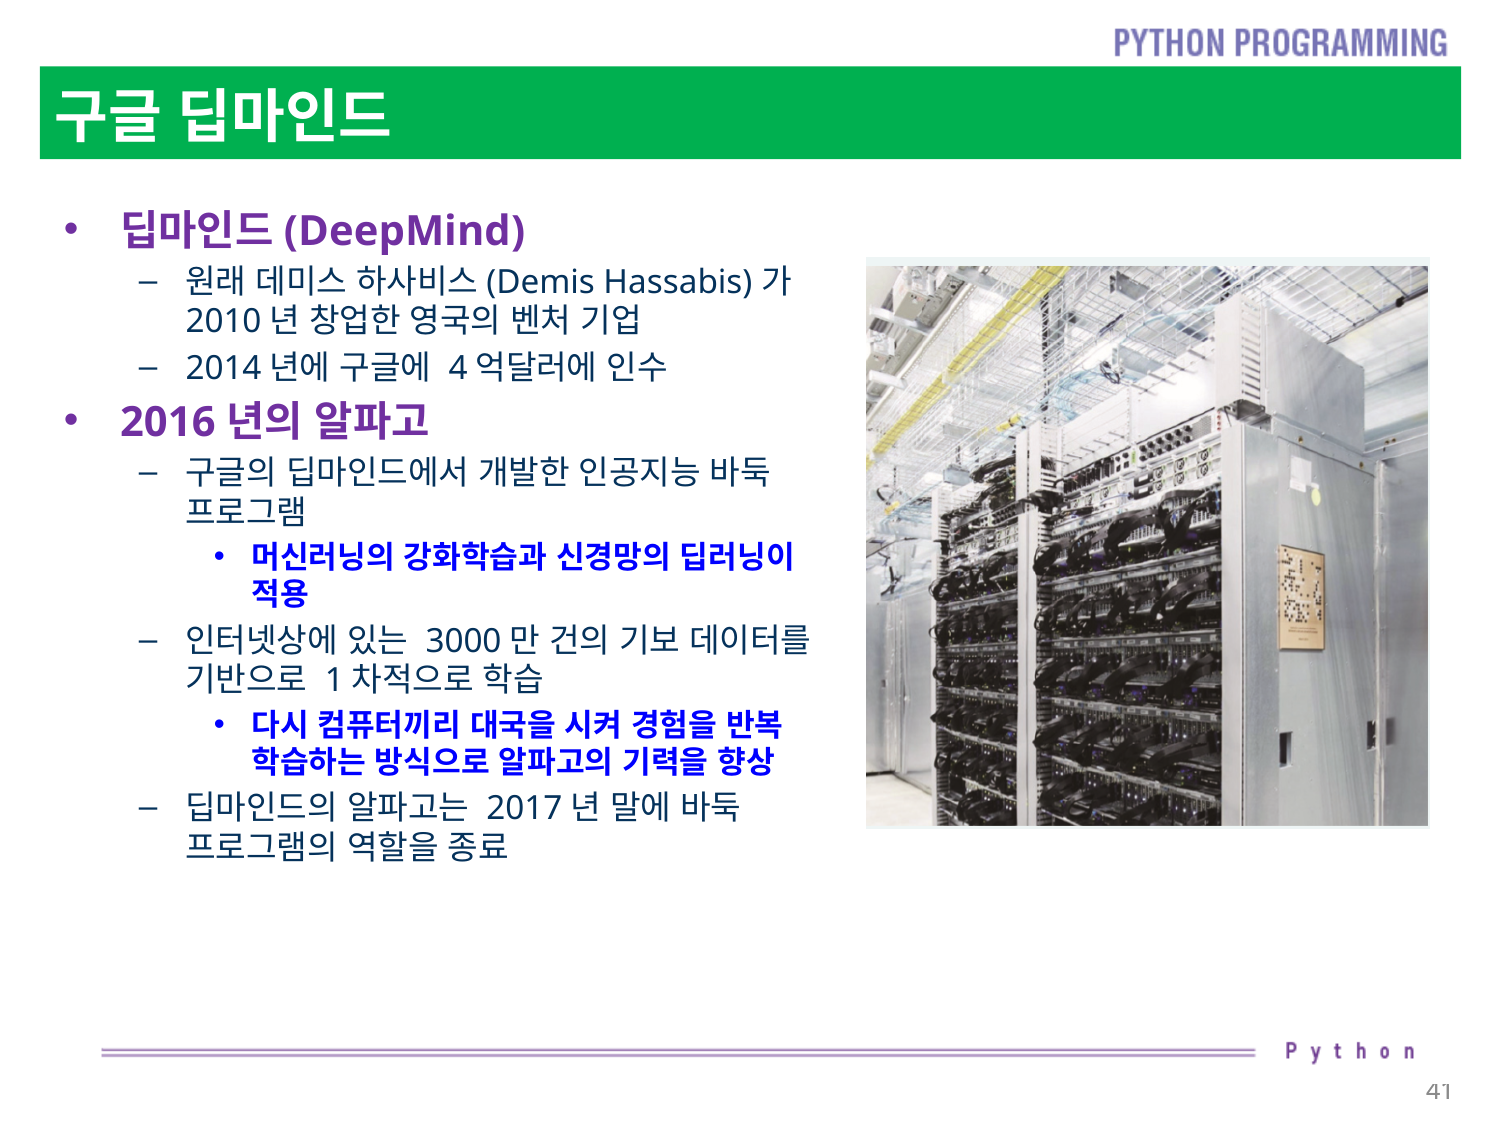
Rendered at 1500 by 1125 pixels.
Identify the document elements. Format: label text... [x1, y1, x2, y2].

list 딥마인드(DeepMind) 원래 데미스 하사비스(Demis Hassabis)가 2010년 창업한 영국의 벤처 기업 2014년에 구글에 4억달러에 인수 2016년의 알파고 구글의 딥마인드에서 개발한 인공지능 바둑 프로그램 머신러닝의 강화학습과 신경망의 딥러닝이 적용 인터넷상에 있는 3000만 건의 기보 데이터를 기반으로 1차적으로 학습 다시 컴퓨터끼리 대국을 시켜 경험을 반복 학습하는 방식으로 알파고의 기력을 향상 딥마인드의 알파고는 2017년 말에 바둑 프로그램의 역할을 종료 [48, 195, 836, 1054]
picture [865, 256, 1431, 829]
slide_number 41 [1119, 1071, 1470, 1112]
title 구글 딥마인드 [39, 76, 1444, 152]
picture [1106, 13, 1462, 66]
picture [18, 1020, 1483, 1084]
